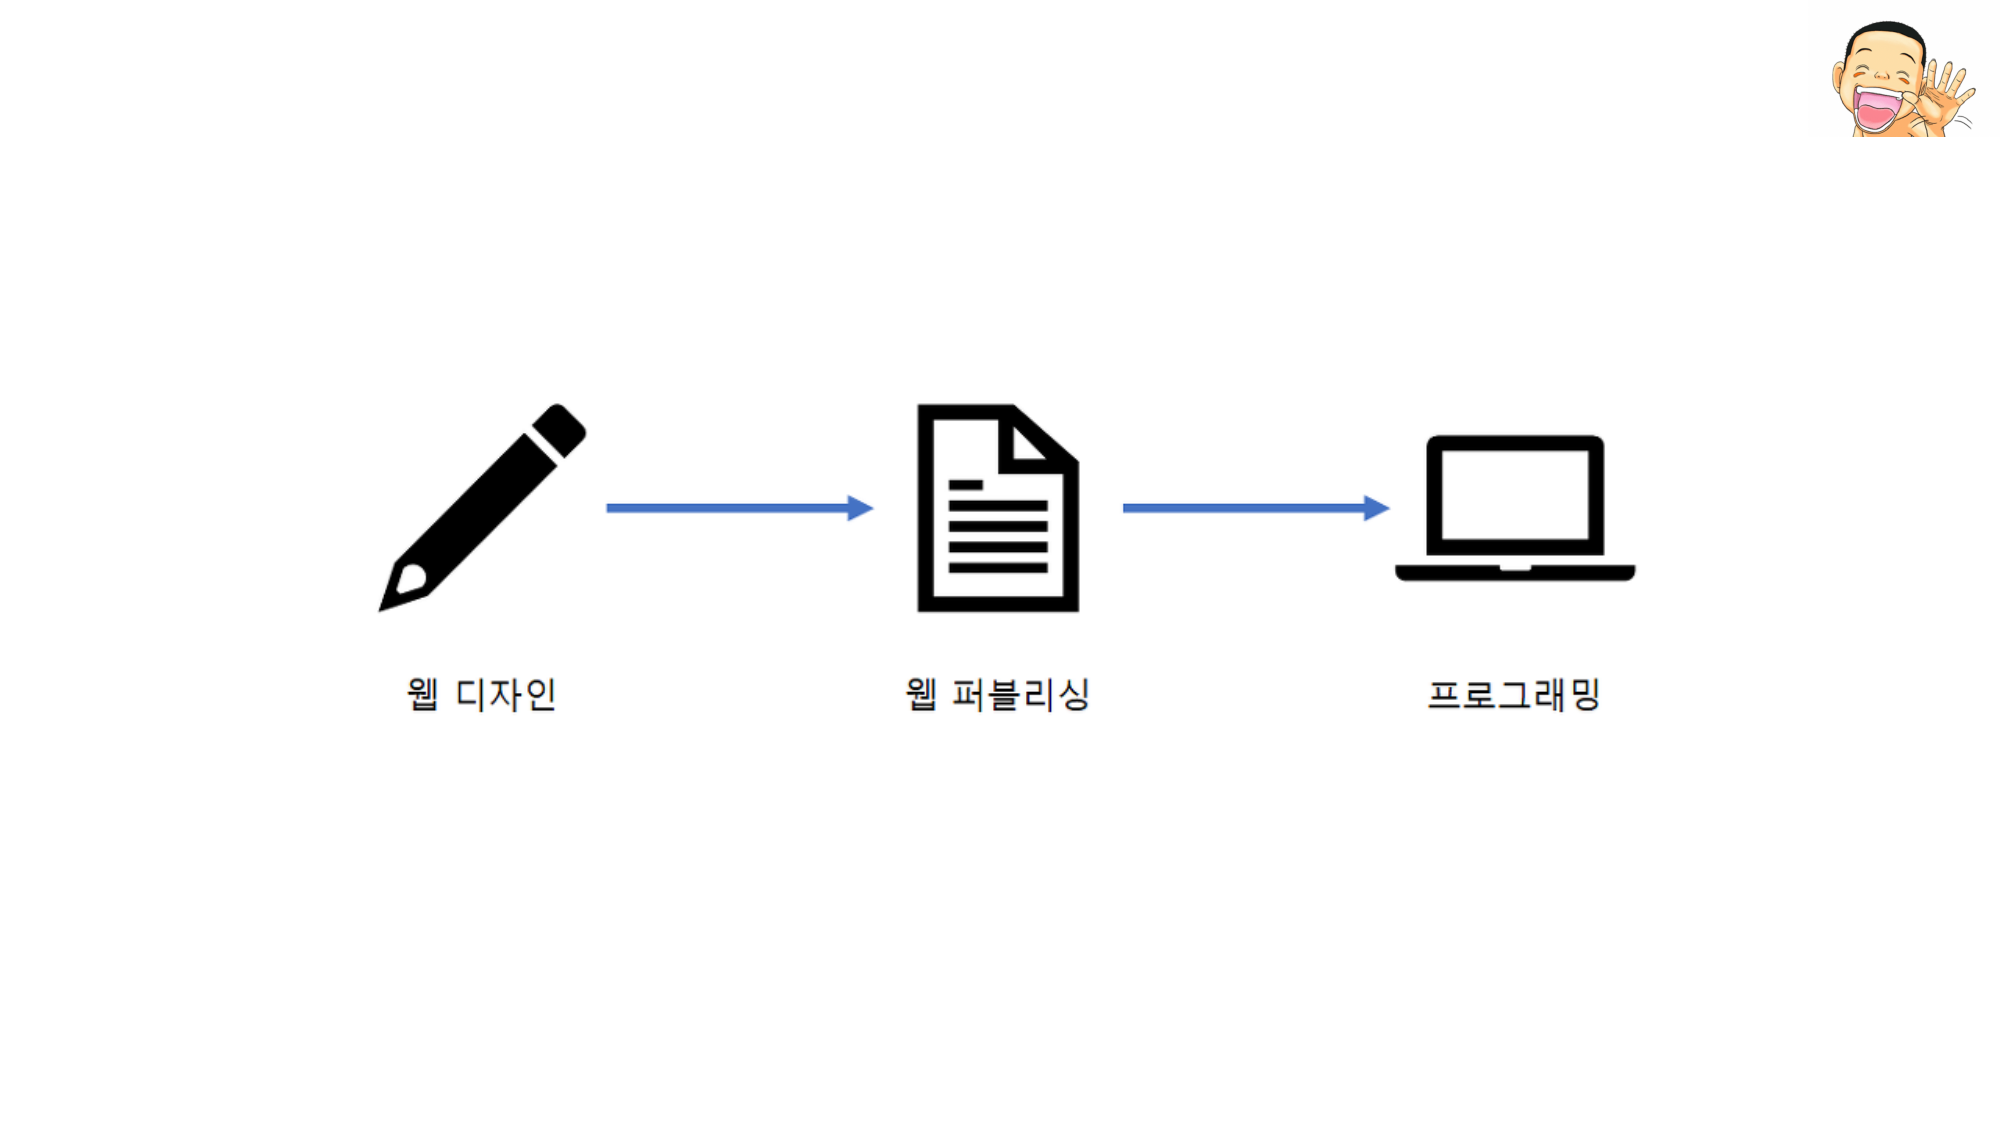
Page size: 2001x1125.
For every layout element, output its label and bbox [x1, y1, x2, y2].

picture [359, 385, 1641, 739]
picture [1808, 0, 2000, 137]
